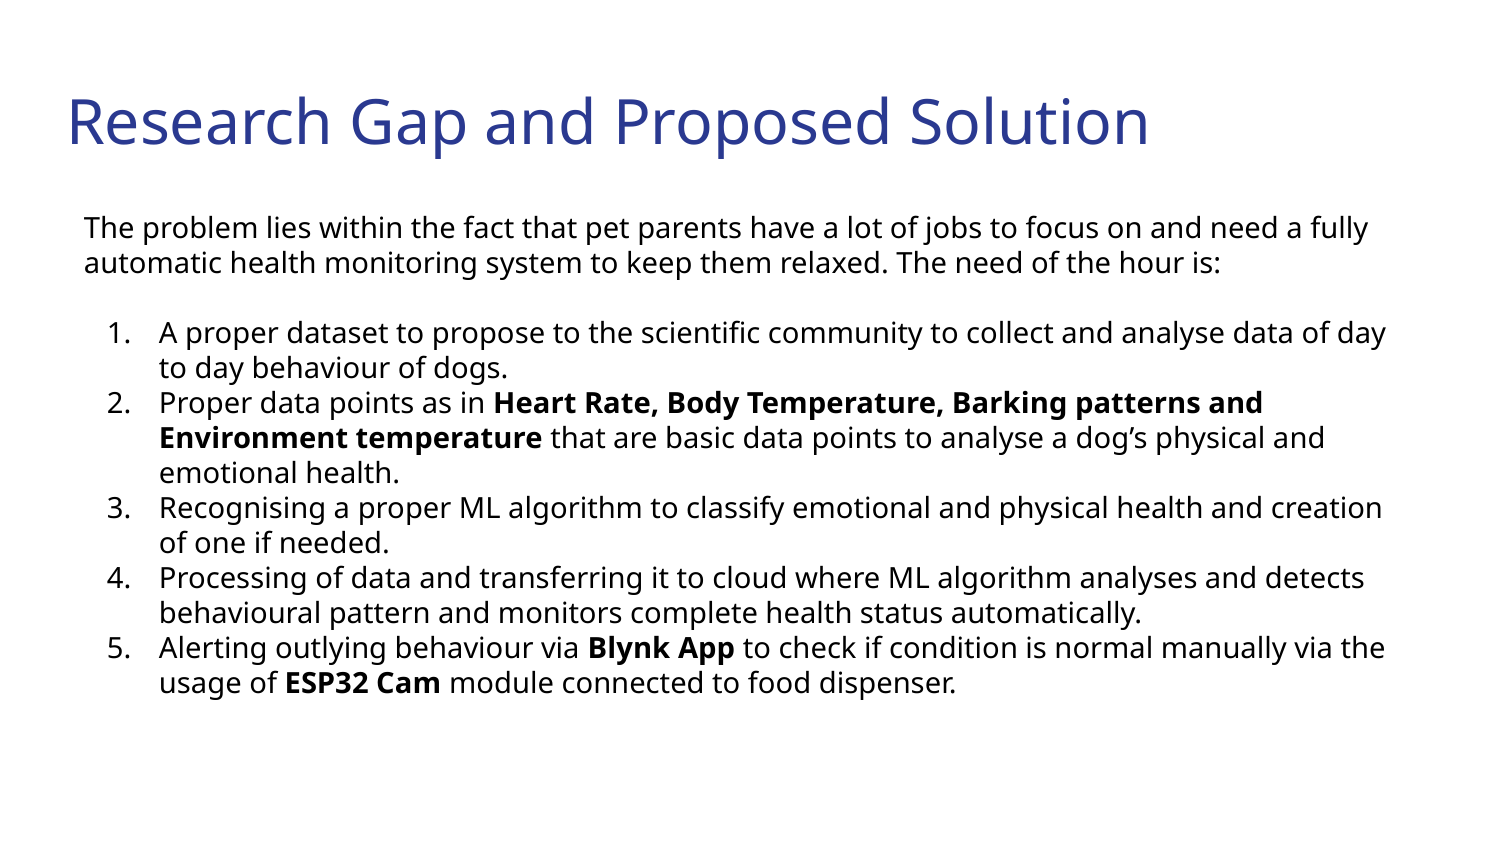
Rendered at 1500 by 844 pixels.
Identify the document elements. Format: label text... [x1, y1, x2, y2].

text_box The problem lies within the fact that pet parents have a lot of jobs to focus on and need a fully automatic health monitoring system to keep them relaxed. The need of the hour is: A proper dataset to propose to the scientific community to collect and analyse data of day to day behaviour of dogs. Proper data points as in Heart Rate, Body Temperature, Barking patterns and Environment temperature that are basic data points to analyse a dog’s physical and emotional health. Recognising a proper ML algorithm to classify emotional and physical health and creation of one if needed. Processing of data and transferring it to cloud where ML algorithm analyses and detects behavioural pattern and monitors complete health status automatically. Alerting outlying behaviour via Blynk App to check if condition is normal manually via the usage of ESP32 Cam module connected to food dispenser. [68, 194, 1424, 714]
title Research Gap and Proposed Solution [51, 67, 1449, 167]
